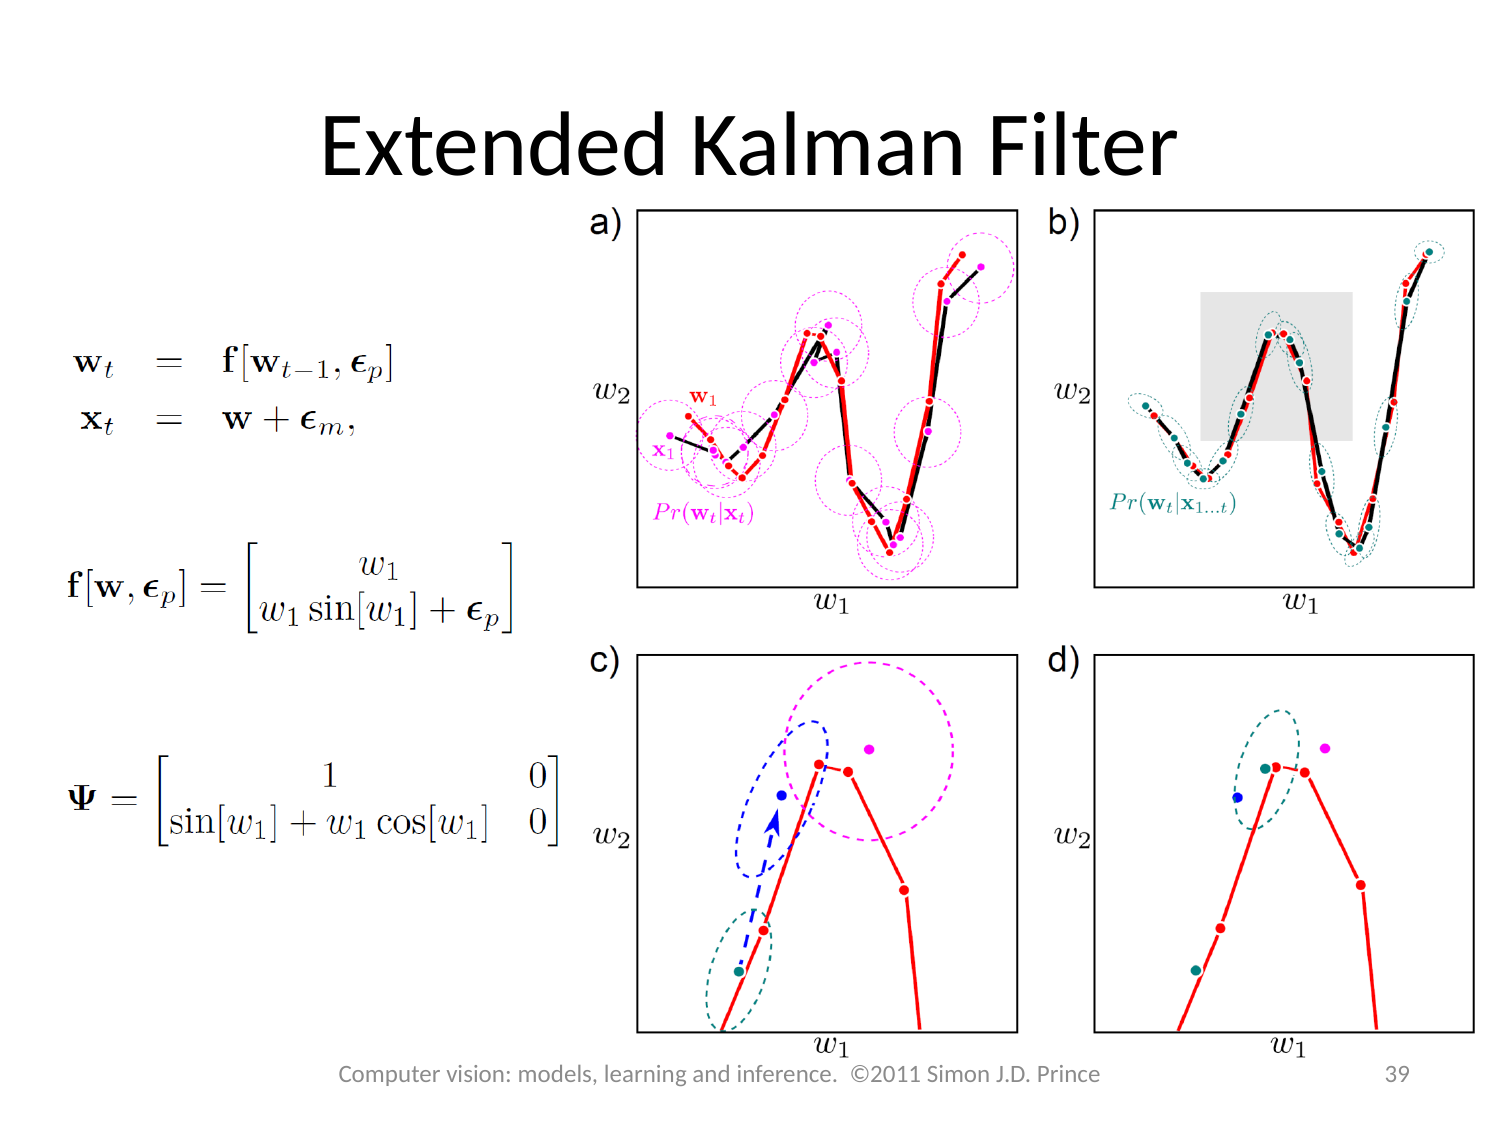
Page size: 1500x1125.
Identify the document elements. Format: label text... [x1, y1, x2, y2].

picture [64, 538, 516, 637]
text_box 39 [1140, 1072, 1425, 1103]
picture [64, 337, 396, 445]
text_box Computer vision: models, learning and inference. ©2011 Simon J.D. Prince [301, 1042, 1140, 1103]
picture [584, 195, 1483, 1064]
picture [64, 751, 562, 849]
title Extended Kalman Filter [75, 45, 1425, 233]
